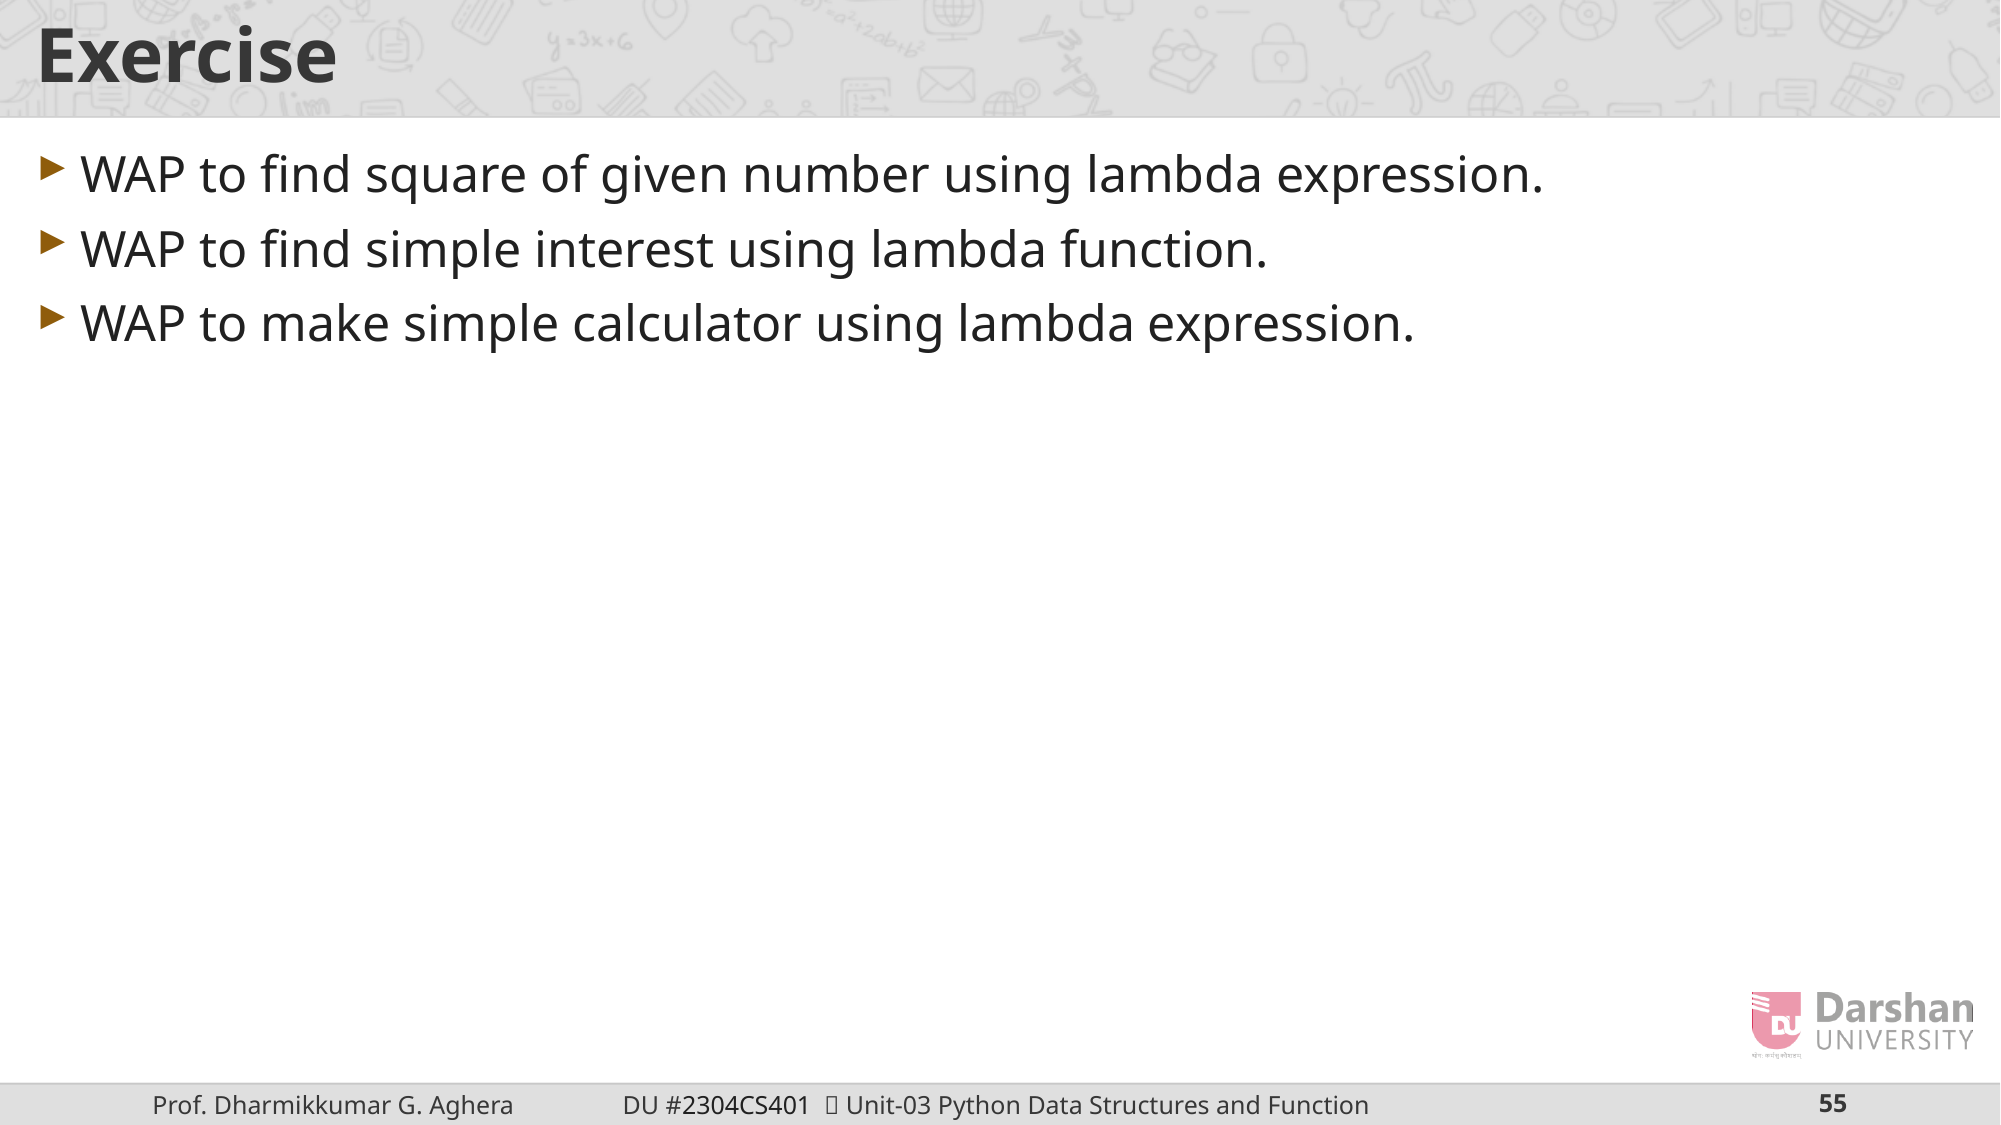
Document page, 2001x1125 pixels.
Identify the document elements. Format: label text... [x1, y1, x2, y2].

list WAP to find square of given number using lambda expression. WAP to find simple interest using lambda function. WAP to make simple calculator using lambda expression. [21, 141, 1979, 1059]
title Exercise [0, 0, 2000, 117]
